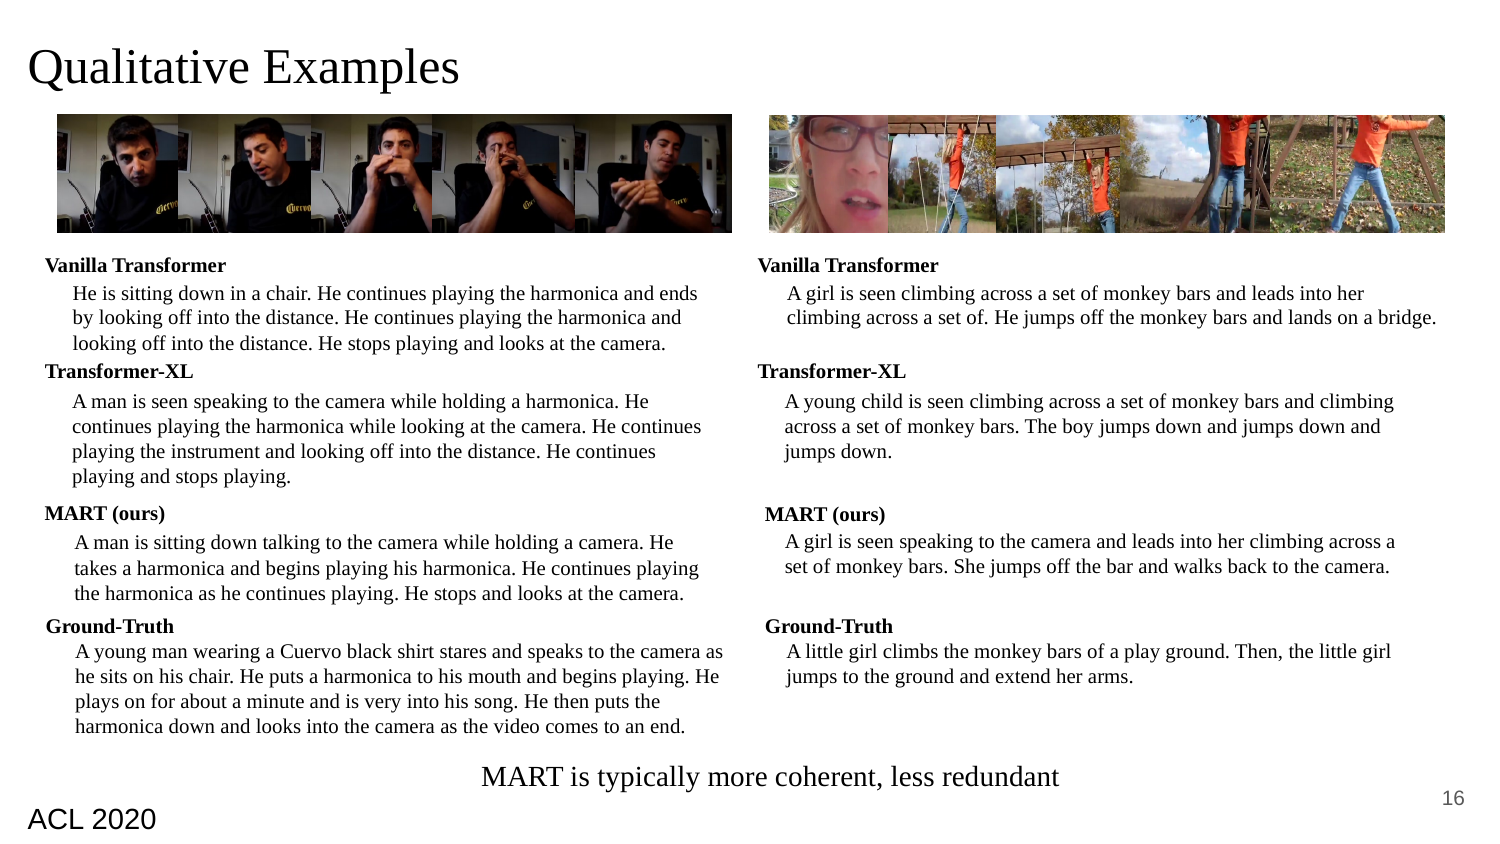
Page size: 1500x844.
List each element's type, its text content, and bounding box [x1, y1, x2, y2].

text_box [769, 115, 1445, 234]
text_box A girl is seen climbing across a set of monkey bars and leads into her climbing across a set of. He jumps off the monkey bars and lands on a bridge. [772, 271, 1456, 337]
text_box Vanilla Transformer [742, 244, 975, 285]
text_box A man is seen speaking to the camera while holding a harmonica. He continues playing the harmonica while looking at the camera. He continues playing the instrument and looking off into the distance. He continues playing and stops playing. [57, 380, 738, 495]
text_box MART (ours) [749, 493, 990, 533]
text_box ACL 2020 [12, 784, 321, 834]
text_box A young child is seen climbing across a set of monkey bars and climbing across a set of monkey bars. The boy jumps down and jumps down and jumps down. [769, 380, 1441, 471]
text_box Ground-Truth [30, 605, 271, 645]
text_box Ground-Truth [749, 605, 990, 645]
text_box Transformer-XL [29, 350, 216, 391]
text_box A young man wearing a Cuervo black shirt stares and speaks to the camera as he sits on his chair. He puts a harmonica to his mouth and begins playing. He plays on for about a minute and is very into his song. He then puts the harmonica down and looks into the camera as the video comes to an end. [60, 630, 741, 745]
text_box Vanilla Transformer [29, 244, 262, 285]
slide_number 15 [1389, 764, 1480, 830]
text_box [56, 114, 733, 233]
text_box Transformer-XL [742, 350, 929, 391]
text_box Qualitative Examples [12, 18, 637, 95]
text_box A girl is seen speaking to the camera and leads into her climbing across a set of monkey bars. She jumps off the bar and walks back to the camera. [769, 520, 1431, 586]
text_box He is sitting down in a chair. He continues playing the harmonica and ends by looking off into the distance. He continues playing the harmonica and looking off into the distance. He stops playing and looks at the camera. [57, 271, 738, 362]
text_box MART (ours) [29, 492, 270, 533]
text_box A man is sitting down talking to the camera while holding a camera. He takes a harmonica and begins playing his harmonica. He continues playing the harmonica as he continues playing. He stops and looks at the camera. [59, 521, 720, 612]
text_box A little girl climbs the monkey bars of a play ground. Then, the little girl jumps to the ground and extend her arms. [771, 630, 1432, 696]
text_box MART is typically more coherent, less redundant [466, 749, 1114, 800]
